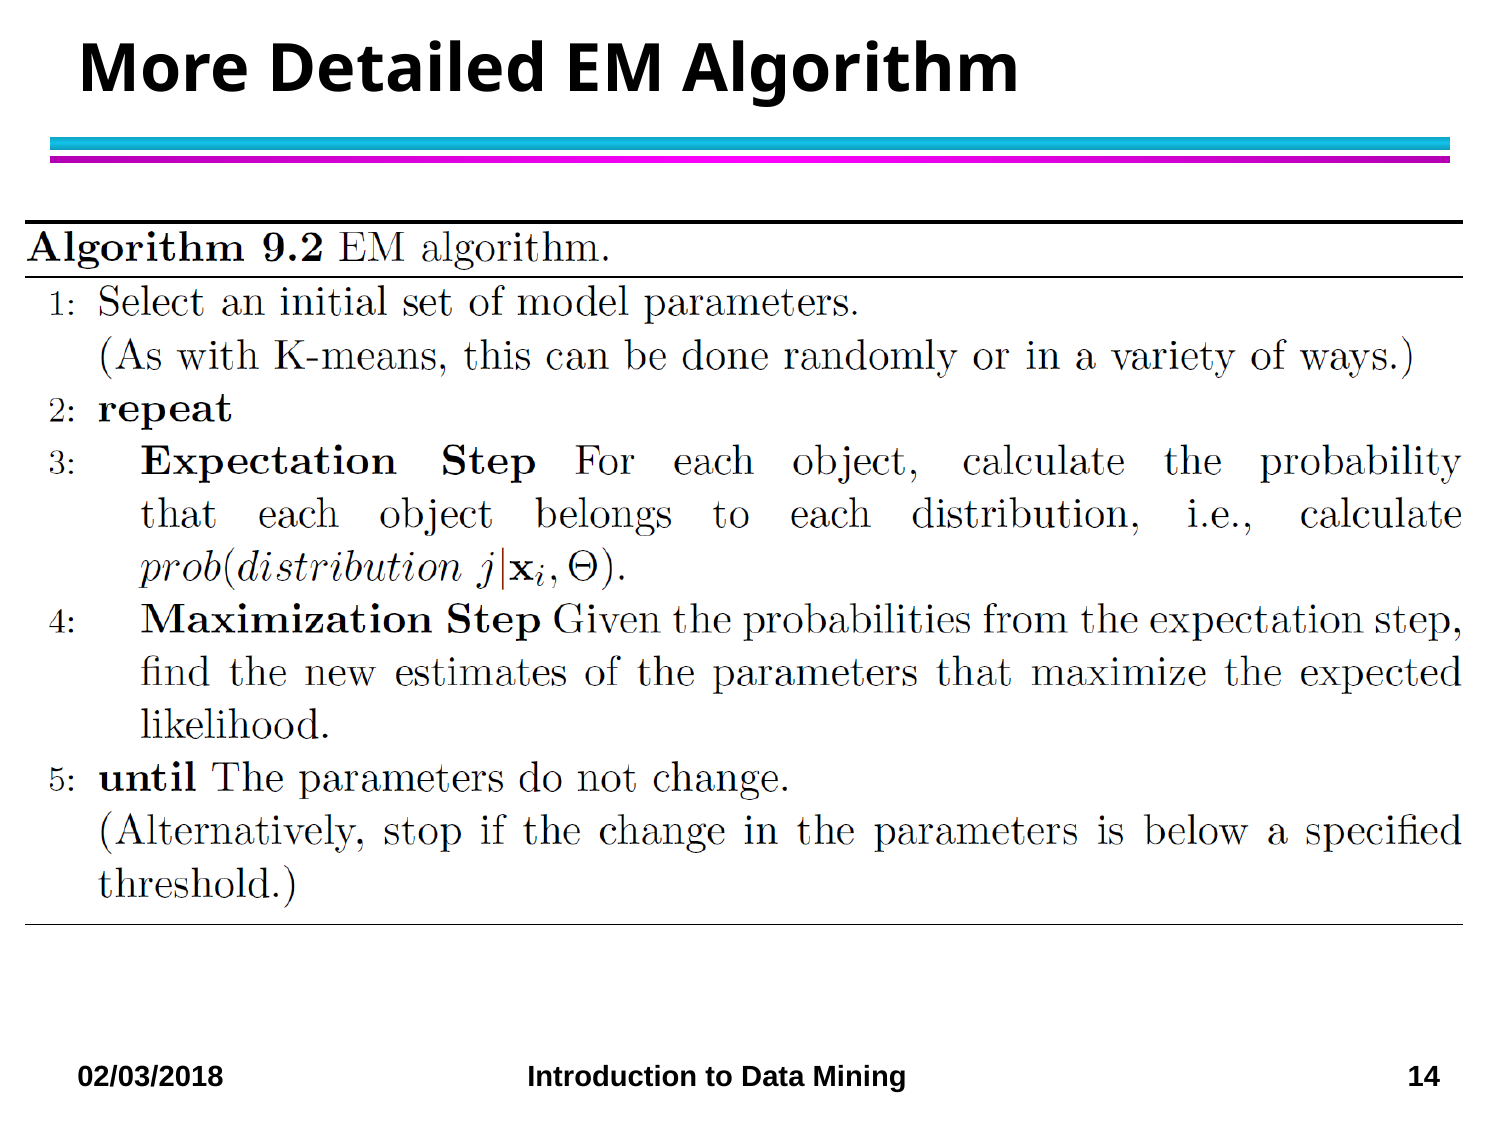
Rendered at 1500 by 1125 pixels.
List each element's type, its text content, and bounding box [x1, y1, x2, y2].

title More Detailed EM Algorithm [62, 24, 1421, 113]
picture [0, 210, 1500, 953]
